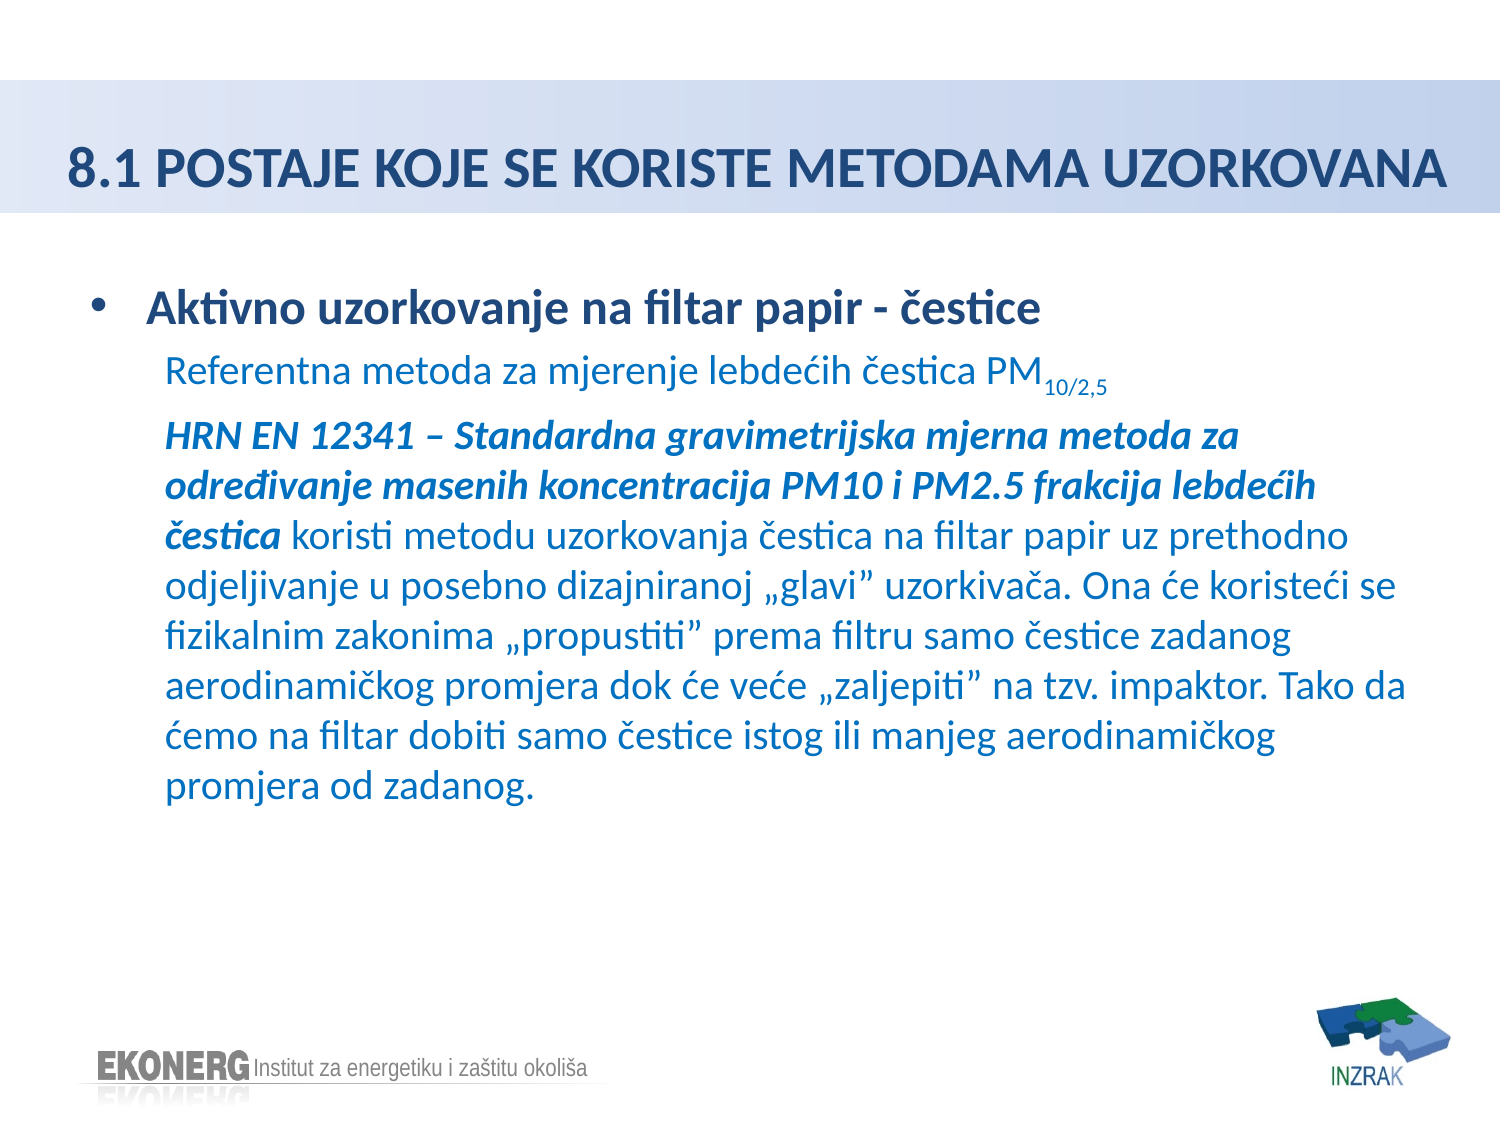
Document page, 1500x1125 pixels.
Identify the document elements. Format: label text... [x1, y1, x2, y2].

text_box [61, 1038, 636, 1112]
text_box Aktivno uzorkovanje na filtar papir - čestice Referentna metoda za mjerenje lebdećih čestica PM10/2,5 HRN EN 12341 – Standardna gravimetrijska mjerna metoda za određivanje masenih koncentracija PM10 i PM2.5 frakcija lebdećih čestica koristi metodu uzorkovanja čestica na filtar papir uz prethodno odjeljivanje u posebno dizajniranoj „glavi” uzorkivača. Ona će koristeći se fizikalnim zakonima „propustiti” prema filtru samo čestice zadanog aerodinamičkog promjera dok će veće „zaljepiti” na tzv. impaktor. Tako da ćemo na filtar dobiti samo čestice istog ili manjeg aerodinamičkog promjera od zadanog. [74, 267, 1447, 1010]
title 8.1 POSTAJE KOJE SE KORISTE METODAMA UZORKOVANA [0, 80, 1500, 213]
picture [1315, 996, 1451, 1093]
